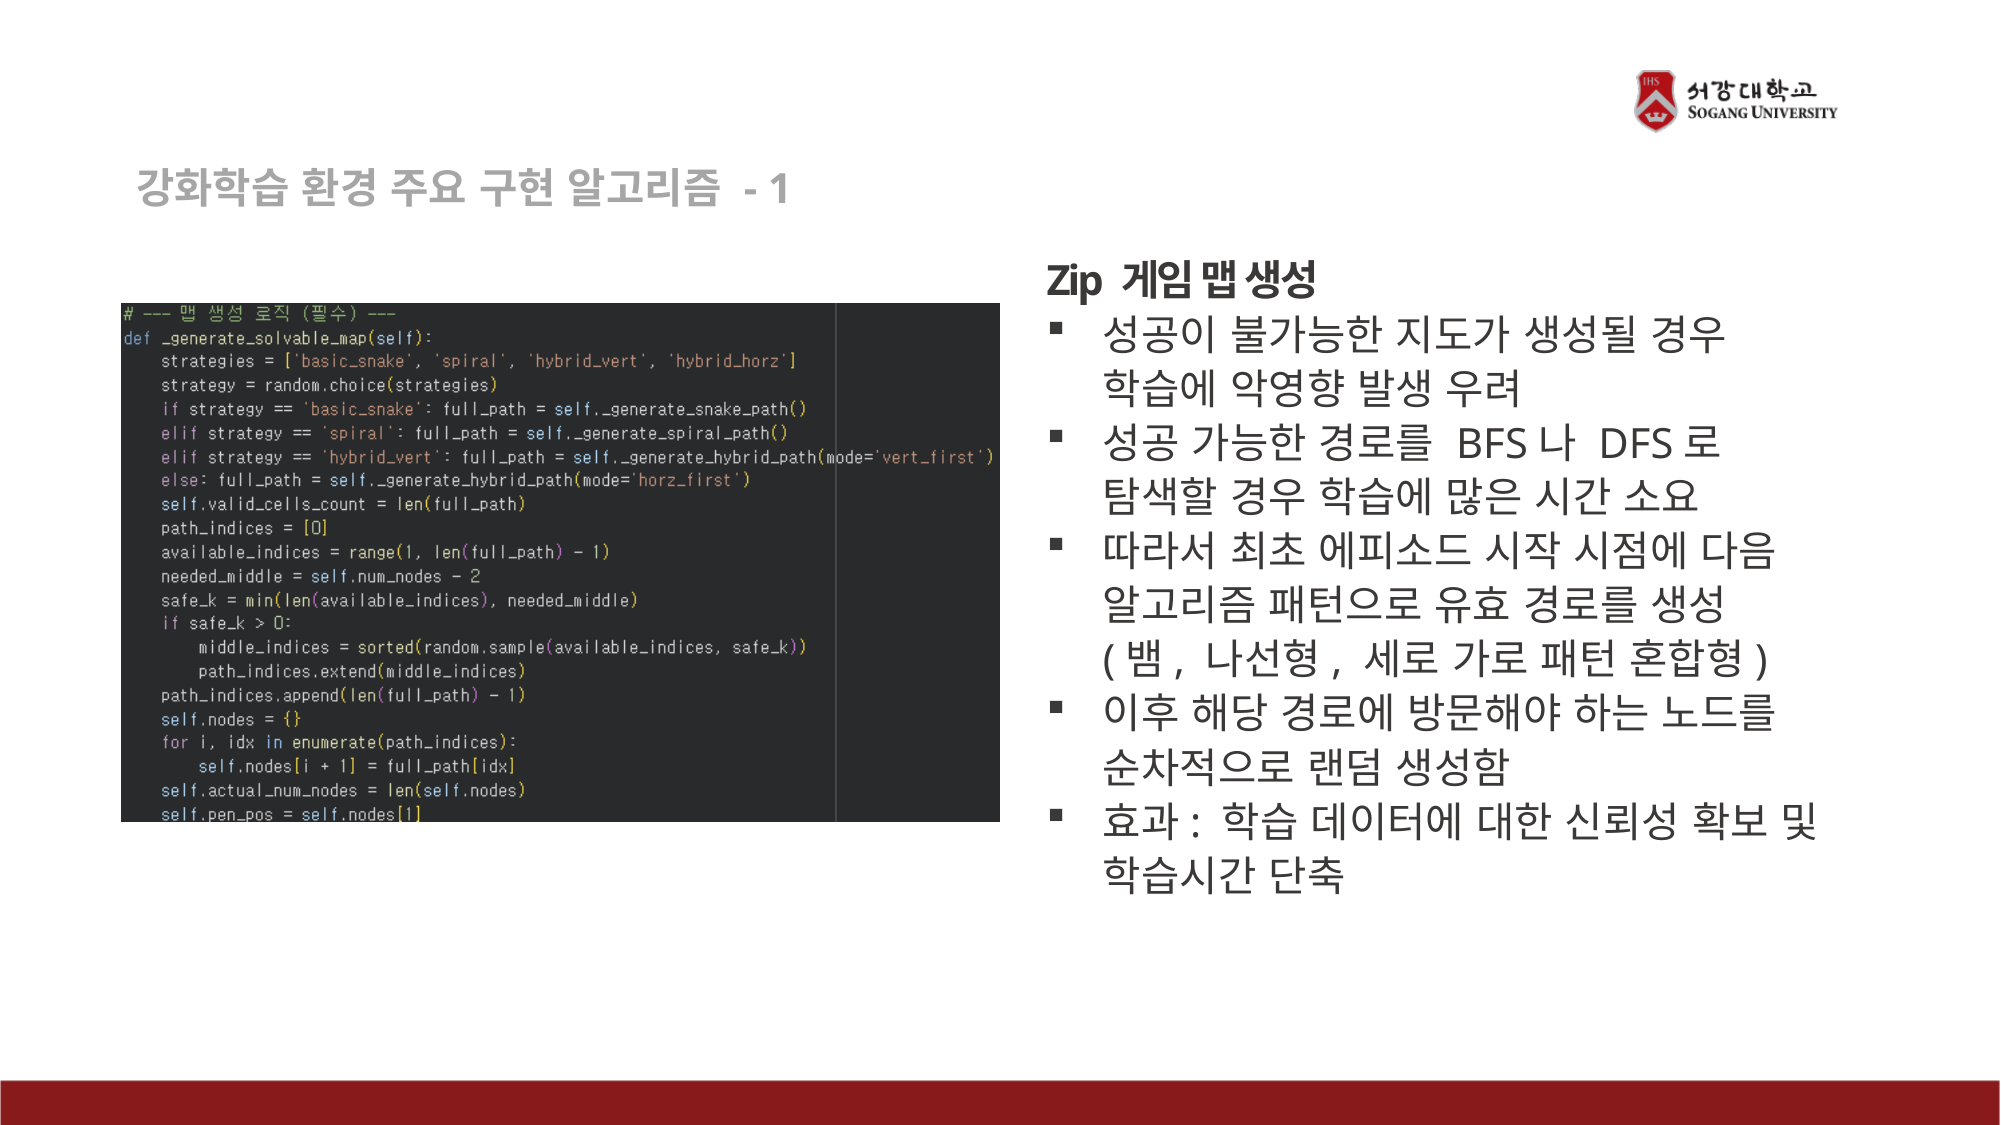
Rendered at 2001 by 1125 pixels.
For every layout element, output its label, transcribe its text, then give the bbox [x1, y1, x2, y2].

text_box Zip 게임 맵 생성 성공이 불가능한 지도가 생성될 경우 학습에 악영향 발생 우려 성공 가능한 경로를 BFS나 DFS로 탐색할 경우 학습에 많은 시간 소요 따라서 최초 에피소드 시작 시점에 다음 알고리즘 패턴으로 유효 경로를 생성 (뱀, 나선형, 세로 가로 패턴 혼합형) 이후 해당 경로에 방문해야 하는 노드를 순차적으로 랜덤 생성함 효과: 학습 데이터에 대한 신뢰성 확보 및 학습시간 단축 [1031, 242, 1835, 908]
text_box 강화학습 환경 주요 구현 알고리즘 - 1 [121, 153, 1835, 219]
picture [0, 70, 2000, 1125]
